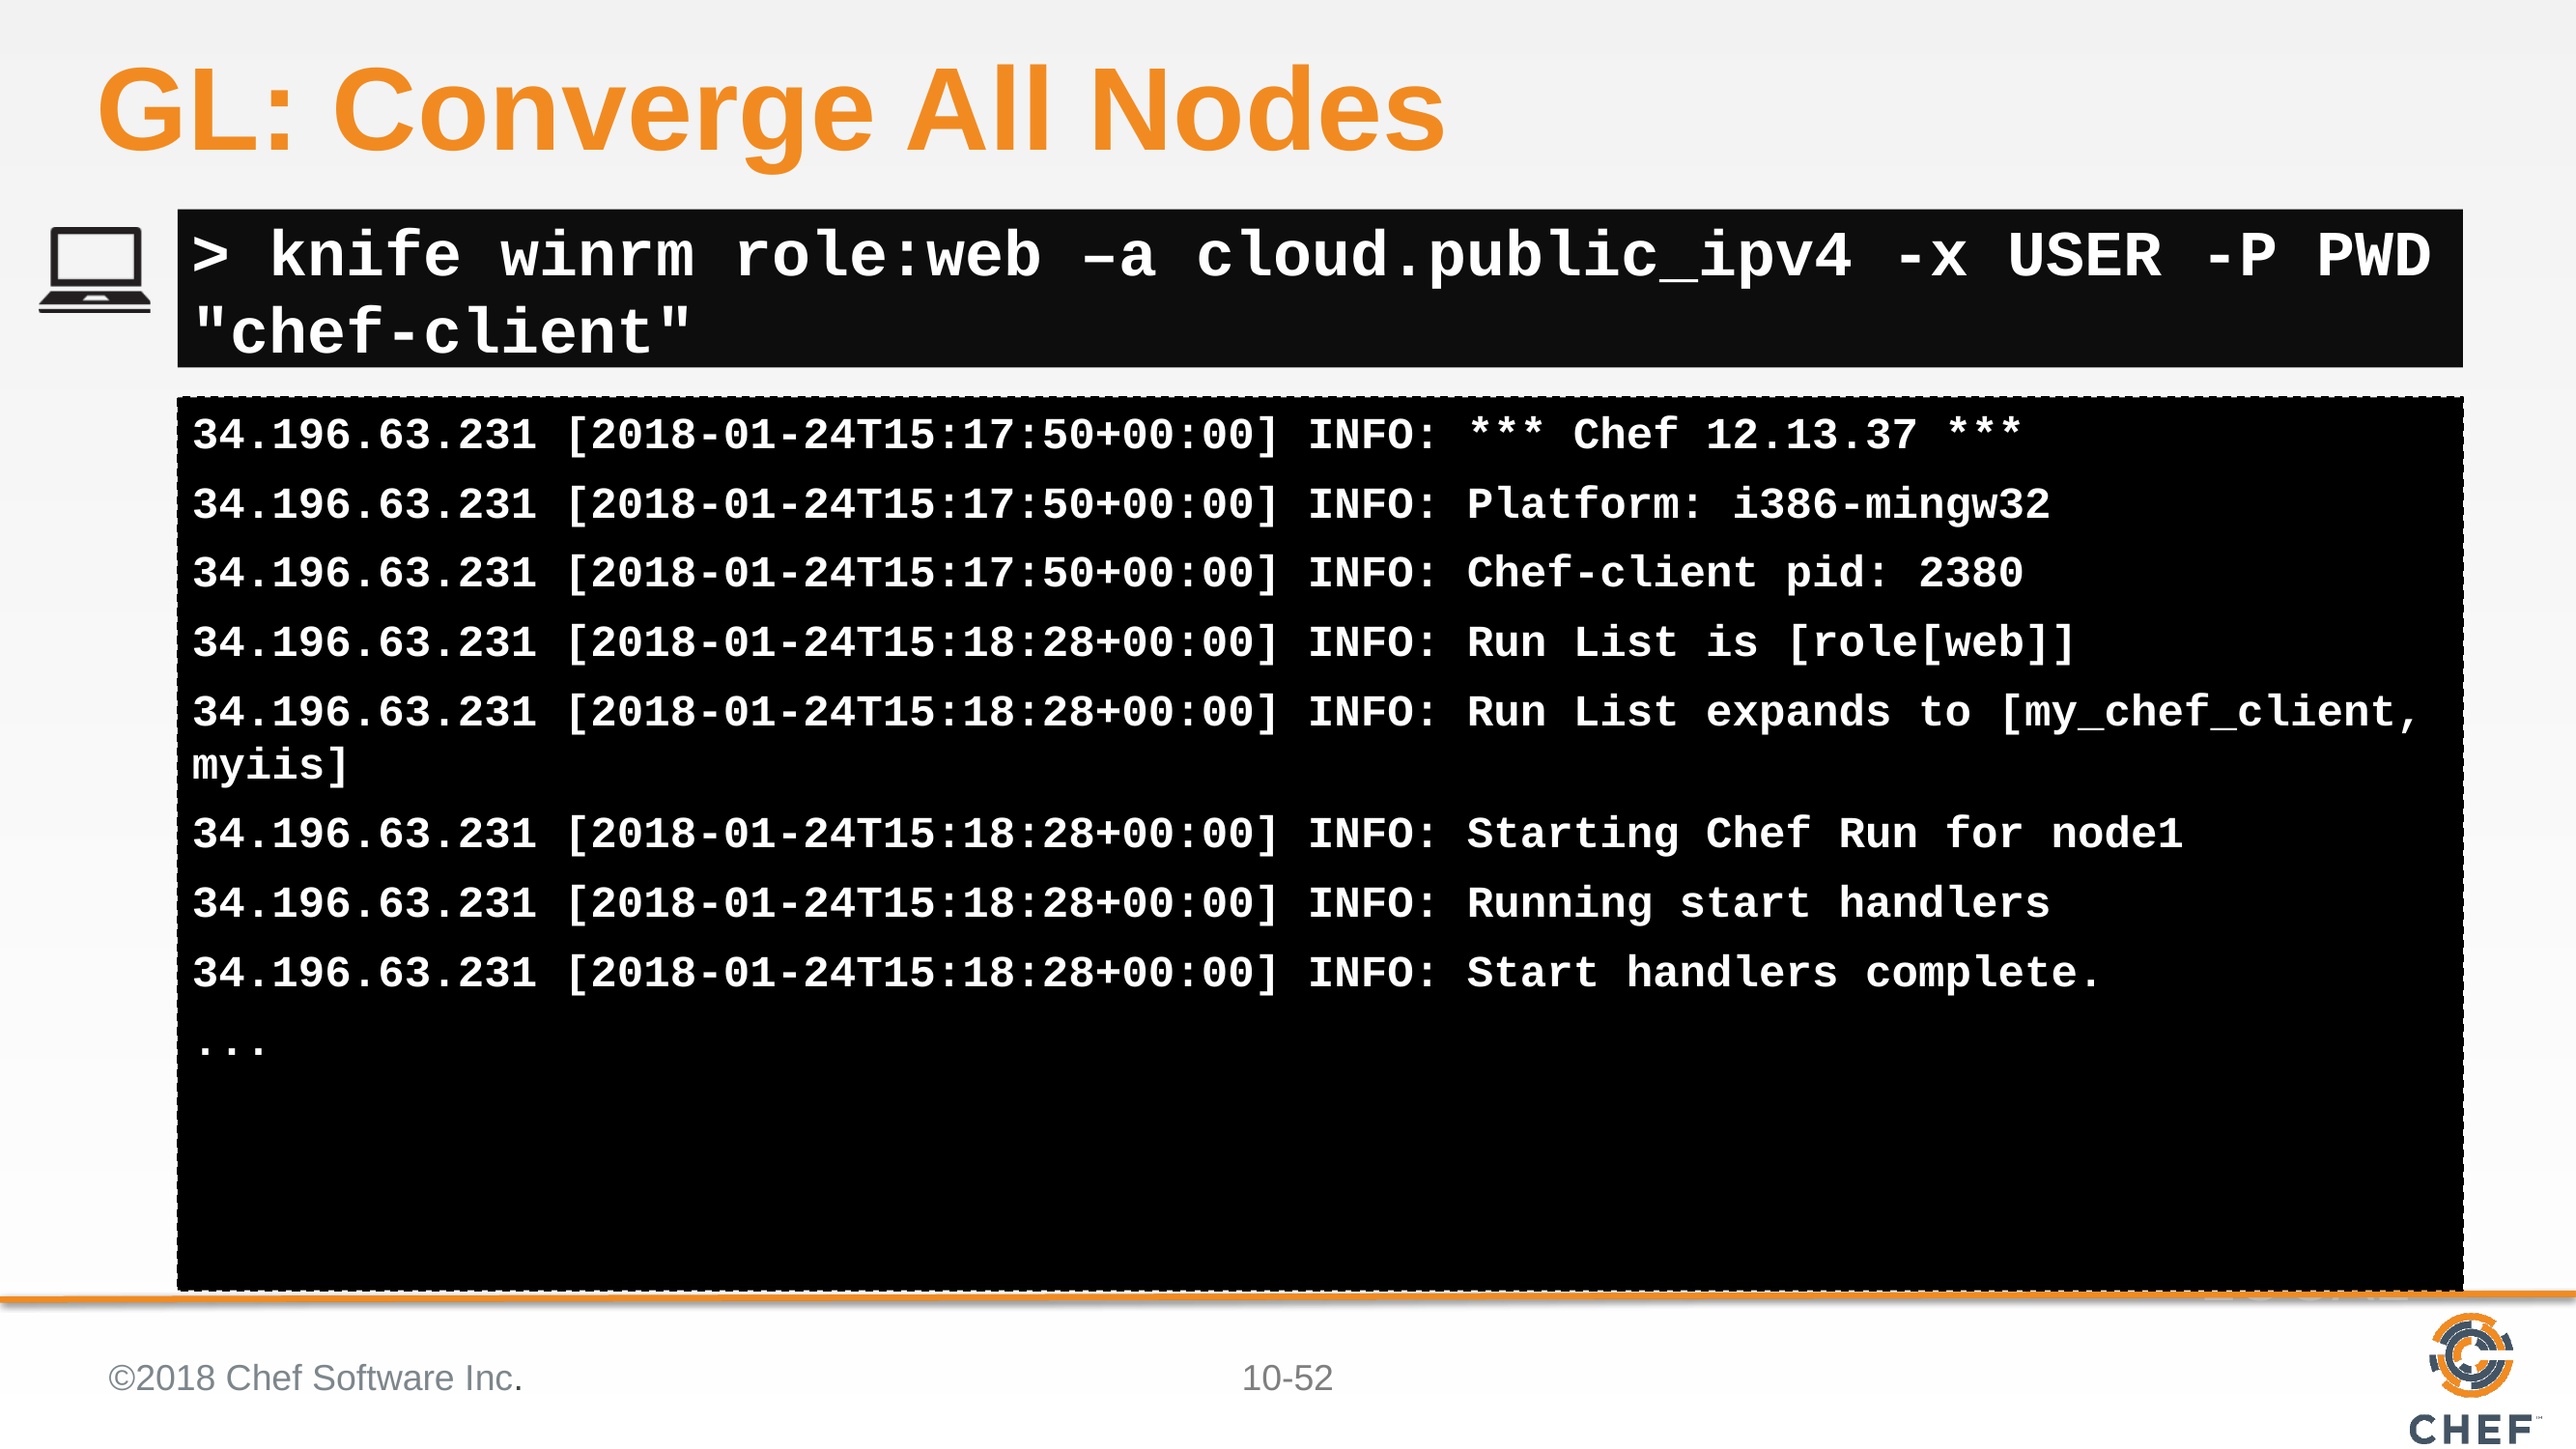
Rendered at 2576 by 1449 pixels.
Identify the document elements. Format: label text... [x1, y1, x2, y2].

picture [2399, 1297, 2550, 1449]
list > knife winrm role:web –a cloud.public_ipv4 -x USER -P PWD "chef-client" [177, 209, 2463, 368]
list 34.196.63.231 [2018-01-24T15:17:50+00:00] INFO: *** Chef 12.13.37 *** 34.196.63.231 [2018-01-24T15:17:50+00:00] INFO: Platform: i386-mingw32 34.196.63.231 [2018-01-24T15:17:50+00:00] INFO: Chef-client pid: 2380 34.196.63.231 [2018-01-24T15:18:28+00:00] INFO: Run List is [role[web]] 34.196.63.231 [2018-01-24T15:18:28+00:00] INFO: Run List expands to [my_chef_client, myiis] 34.196.63.231 [2018-01-24T15:18:28+00:00] INFO: Starting Chef Run for node1 34.196.63.231 [2018-01-24T15:18:28+00:00] INFO: Running start handlers 34.196.63.231 [2018-01-24T15:18:28+00:00] INFO: Start handlers complete. ... [177, 396, 2464, 1292]
title GL: Converge All Nodes [96, 48, 2463, 180]
